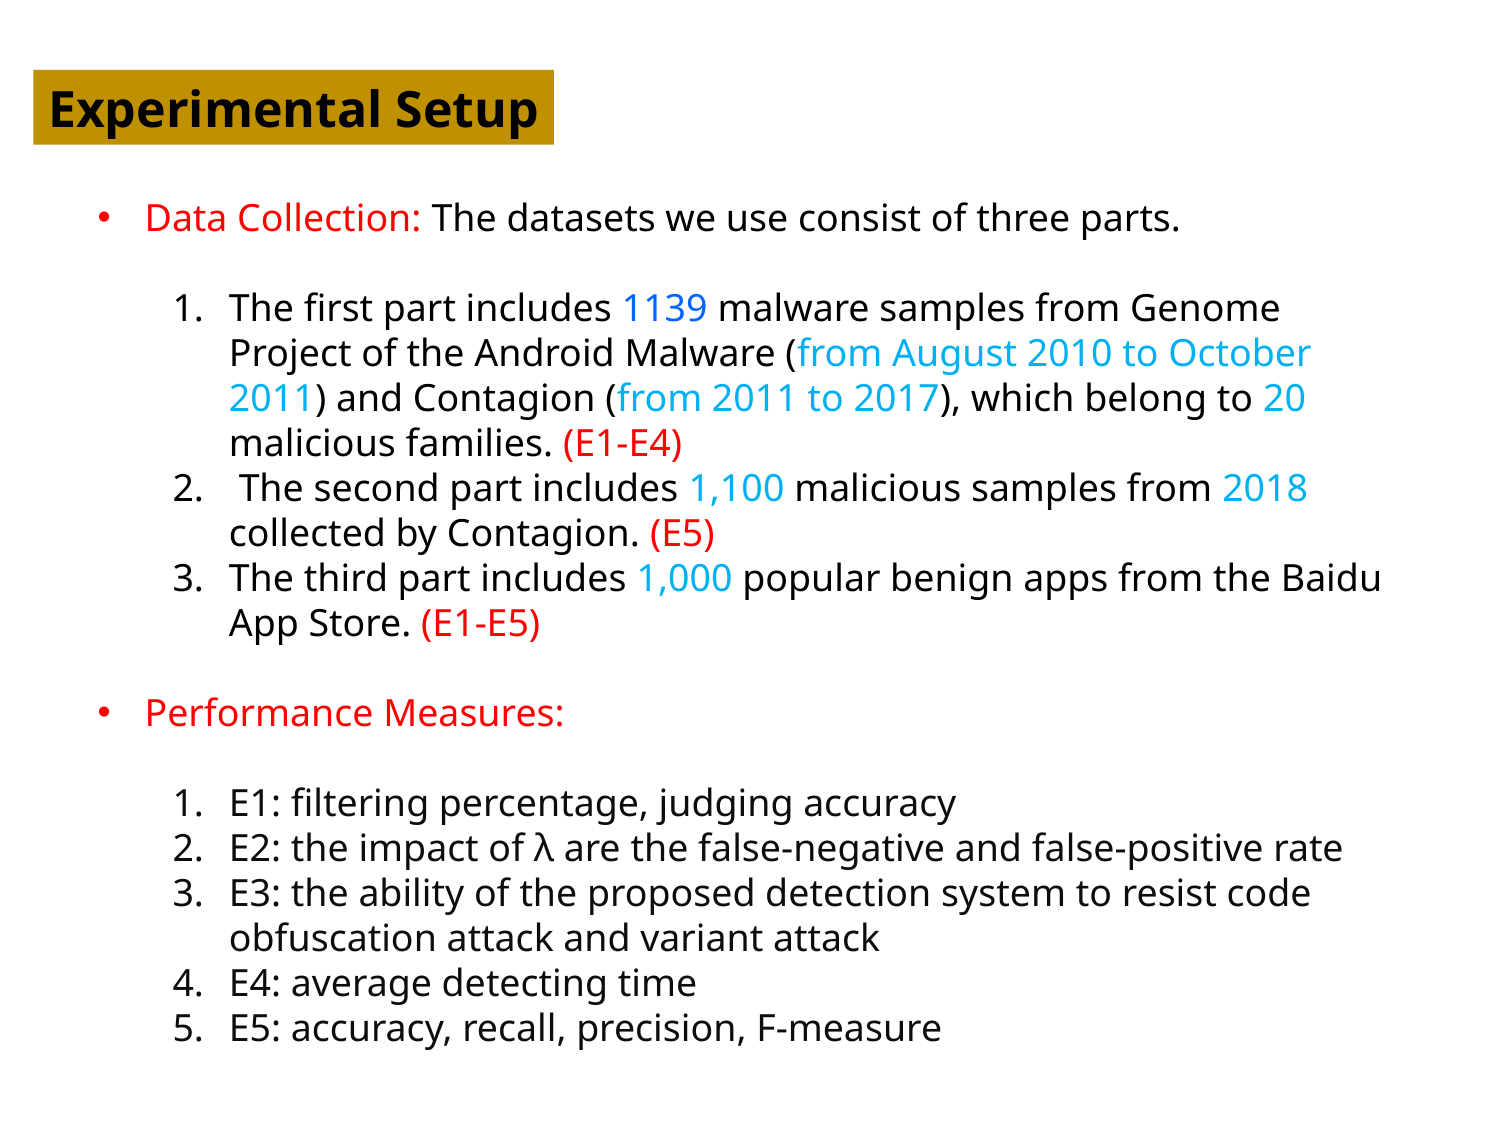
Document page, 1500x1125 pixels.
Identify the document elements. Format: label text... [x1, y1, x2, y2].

text_box Experimental Setup [33, 69, 554, 145]
text_box Data Collection: The datasets we use consist of three parts. The first part includes 1139 malware samples from Genome Project of the Android Malware (from August 2010 to October 2011) and Contagion (from 2011 to 2017), which belong to 20 malicious families. (E1-E4) The second part includes 1,100 malicious samples from 2018 collected by Contagion. (E5) The third part includes 1,000 popular benign apps from the Baidu App Store. (E1-E5) Performance Measures: E1: filtering percentage, judging accuracy E2: the impact of λ are the false-negative and false-positive rate E3: the ability of the proposed detection system to resist code obfuscation attack and variant attack E4: average detecting time E5: accuracy, recall, precision, F-measure [82, 186, 1417, 1057]
